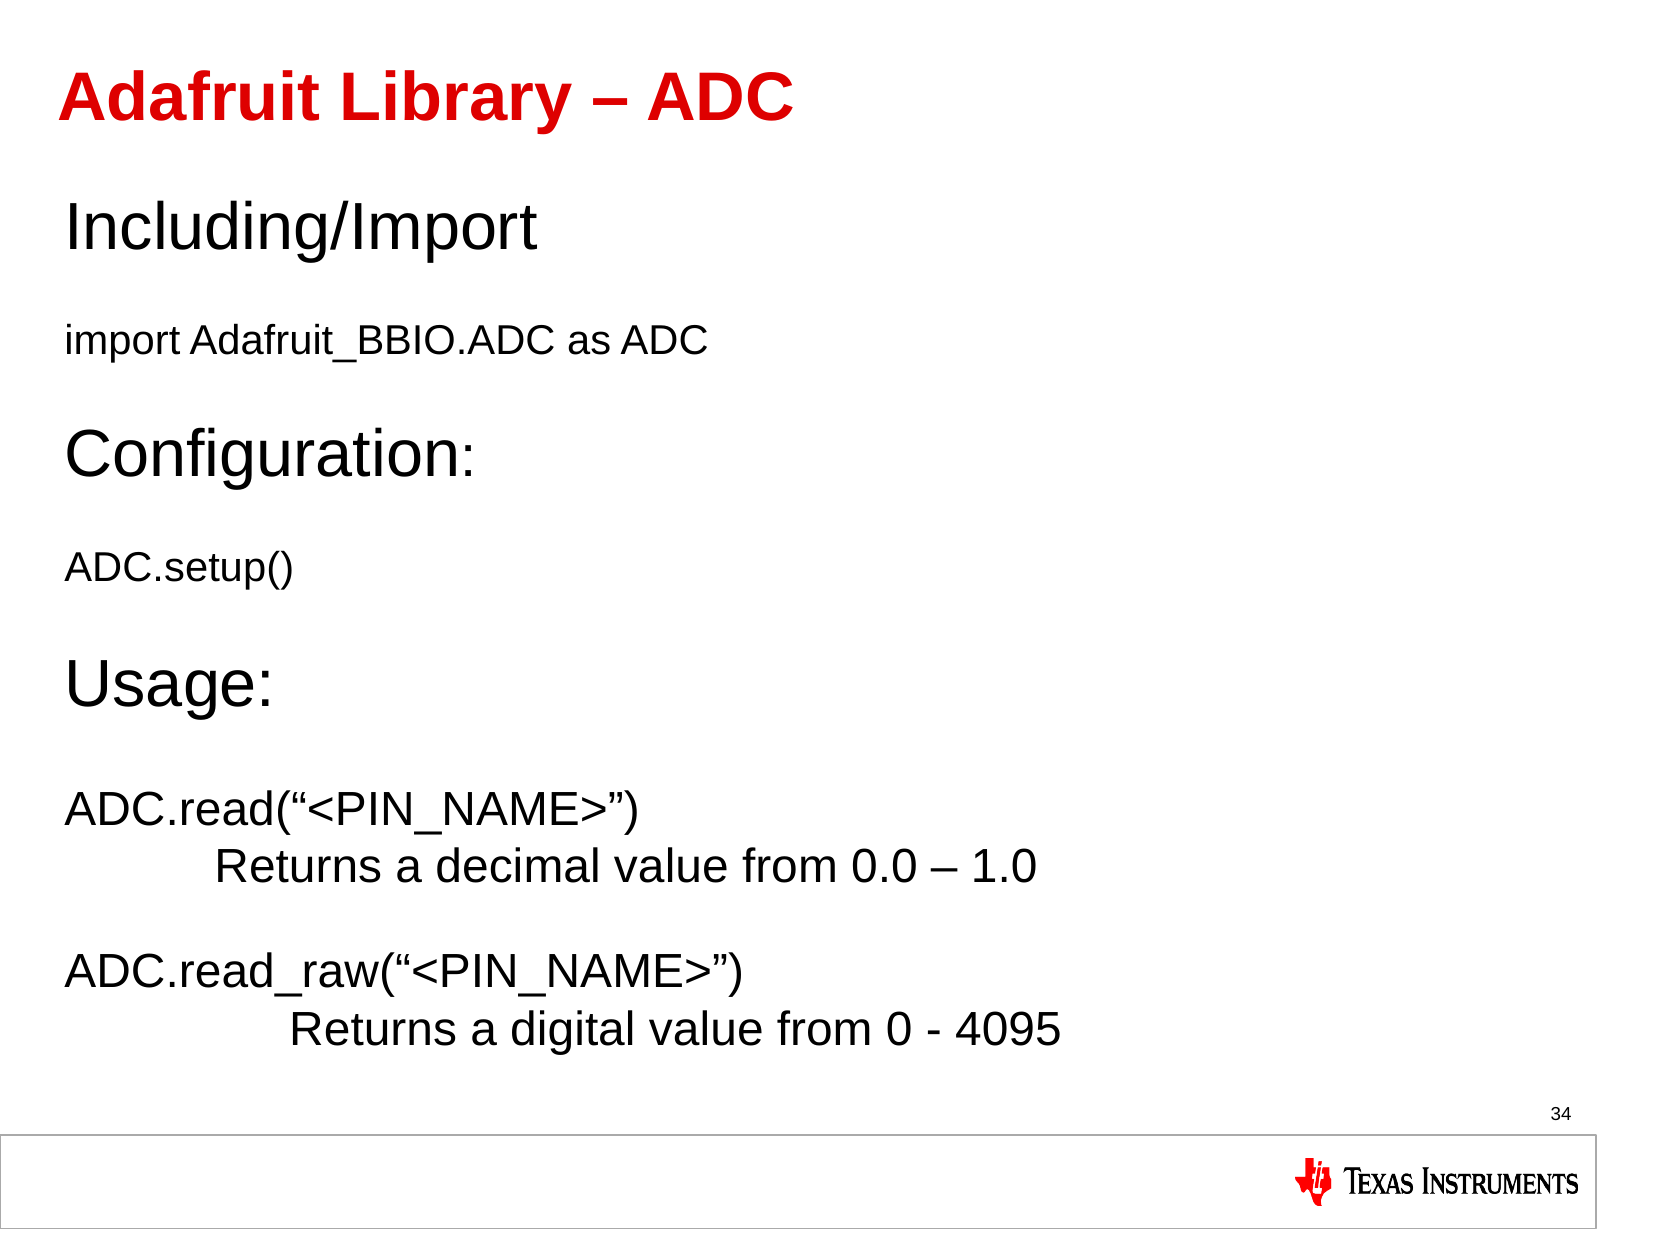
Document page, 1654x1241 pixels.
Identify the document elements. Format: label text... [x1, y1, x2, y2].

title Adafruit Library – ADC [41, 25, 1572, 174]
text_box Including/Import import Adafruit_BBIO.ADC as ADC Configuration: ADC.setup() Usage: ADC.read(“<PIN_NAME>”) Returns a decimal value from 0.0 – 1.0 ADC.read_raw(“<PIN_NAME>”) Returns a digital value from 0 - 4095 [64, 182, 1553, 902]
picture [1295, 1158, 1578, 1206]
slide_number 34 [1200, 1093, 1588, 1132]
